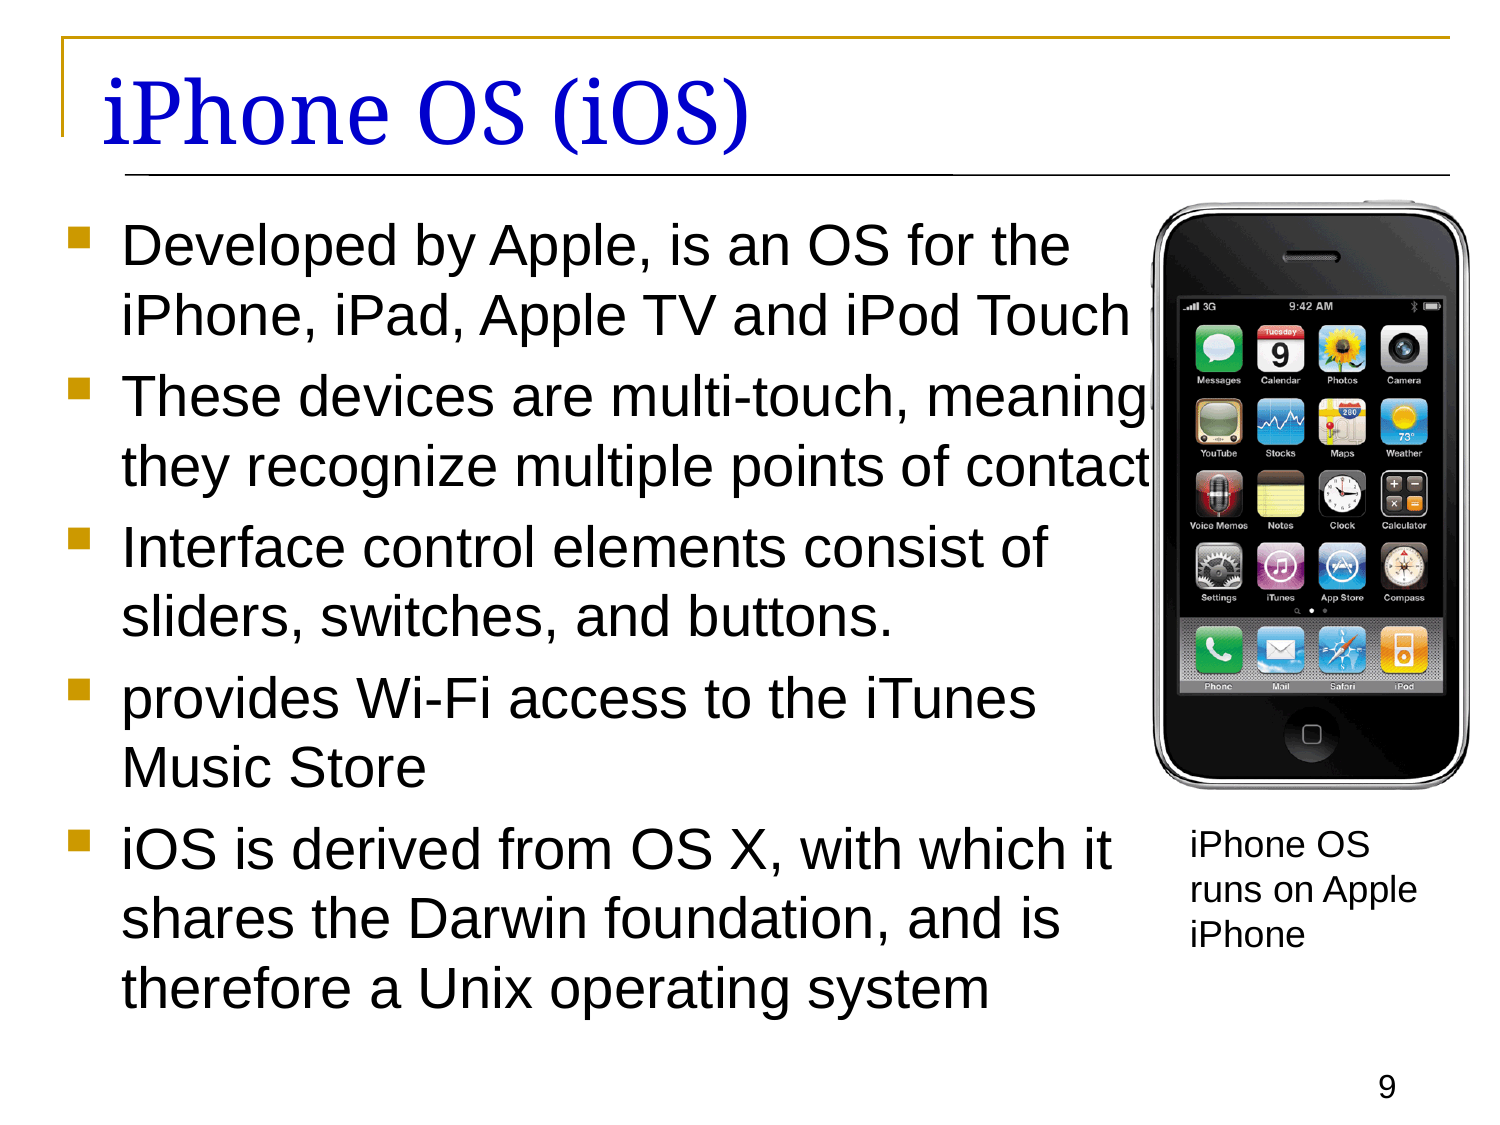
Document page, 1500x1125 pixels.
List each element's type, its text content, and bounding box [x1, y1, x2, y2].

title iPhone OS (iOS) [87, 49, 1451, 188]
picture [1149, 199, 1470, 790]
text_box iPhone OS runs on Apple iPhone [1174, 812, 1463, 963]
list Developed by Apple, is an OS for the iPhone, iPad, Apple TV and iPod Touch These devices are multi-touch, meaning they recognize multiple points of contact Interface control elements consist of sliders, switches, and buttons. provides Wi-Fi access to the iTunes Music Store iOS is derived from OS X, with which it shares the Darwin foundation, and is therefore a Unix operating system [49, 199, 1176, 1088]
